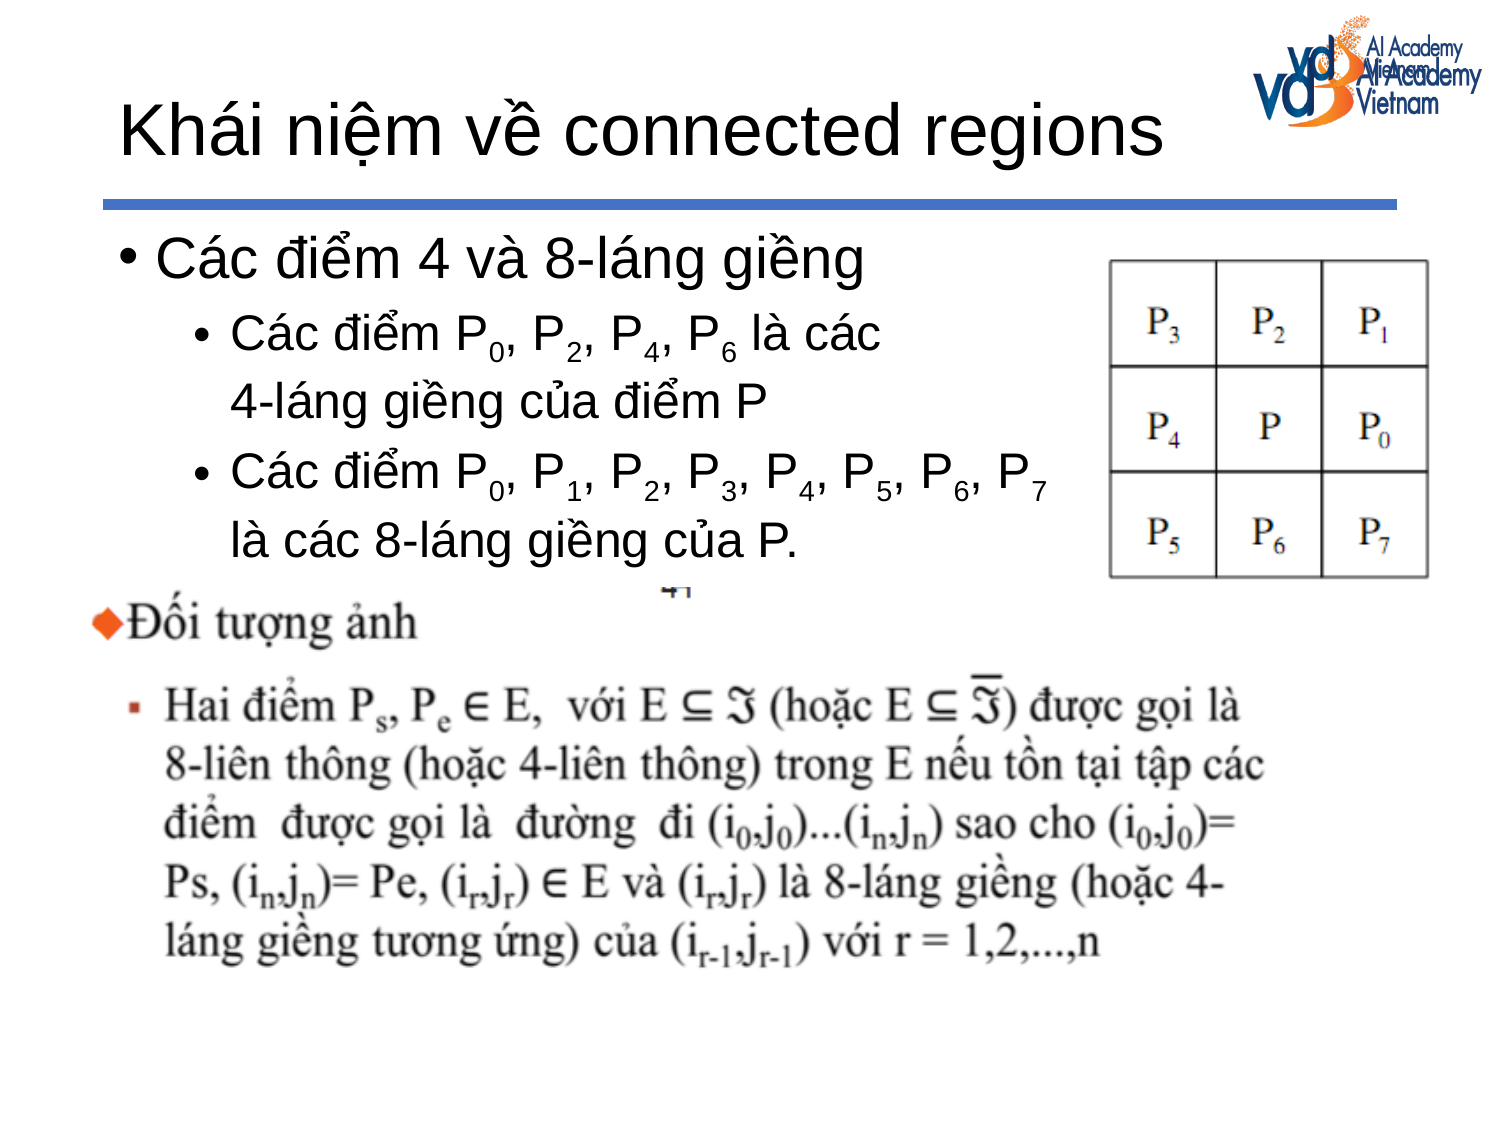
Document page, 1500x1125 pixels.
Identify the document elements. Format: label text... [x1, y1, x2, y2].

picture [1099, 249, 1433, 583]
title Khái niệm về connected regions [103, 59, 1397, 204]
picture [87, 587, 1275, 1002]
picture [1253, 15, 1482, 127]
list Các điểm 4 và 8-láng giềng Các điểm P0, P2, P4, P6 là các 4-láng giềng của điểm P Các điểm P0, P1, P2, P3, P4, P5, P6, P7 là các 8-láng giềng của P. [103, 212, 1397, 1025]
